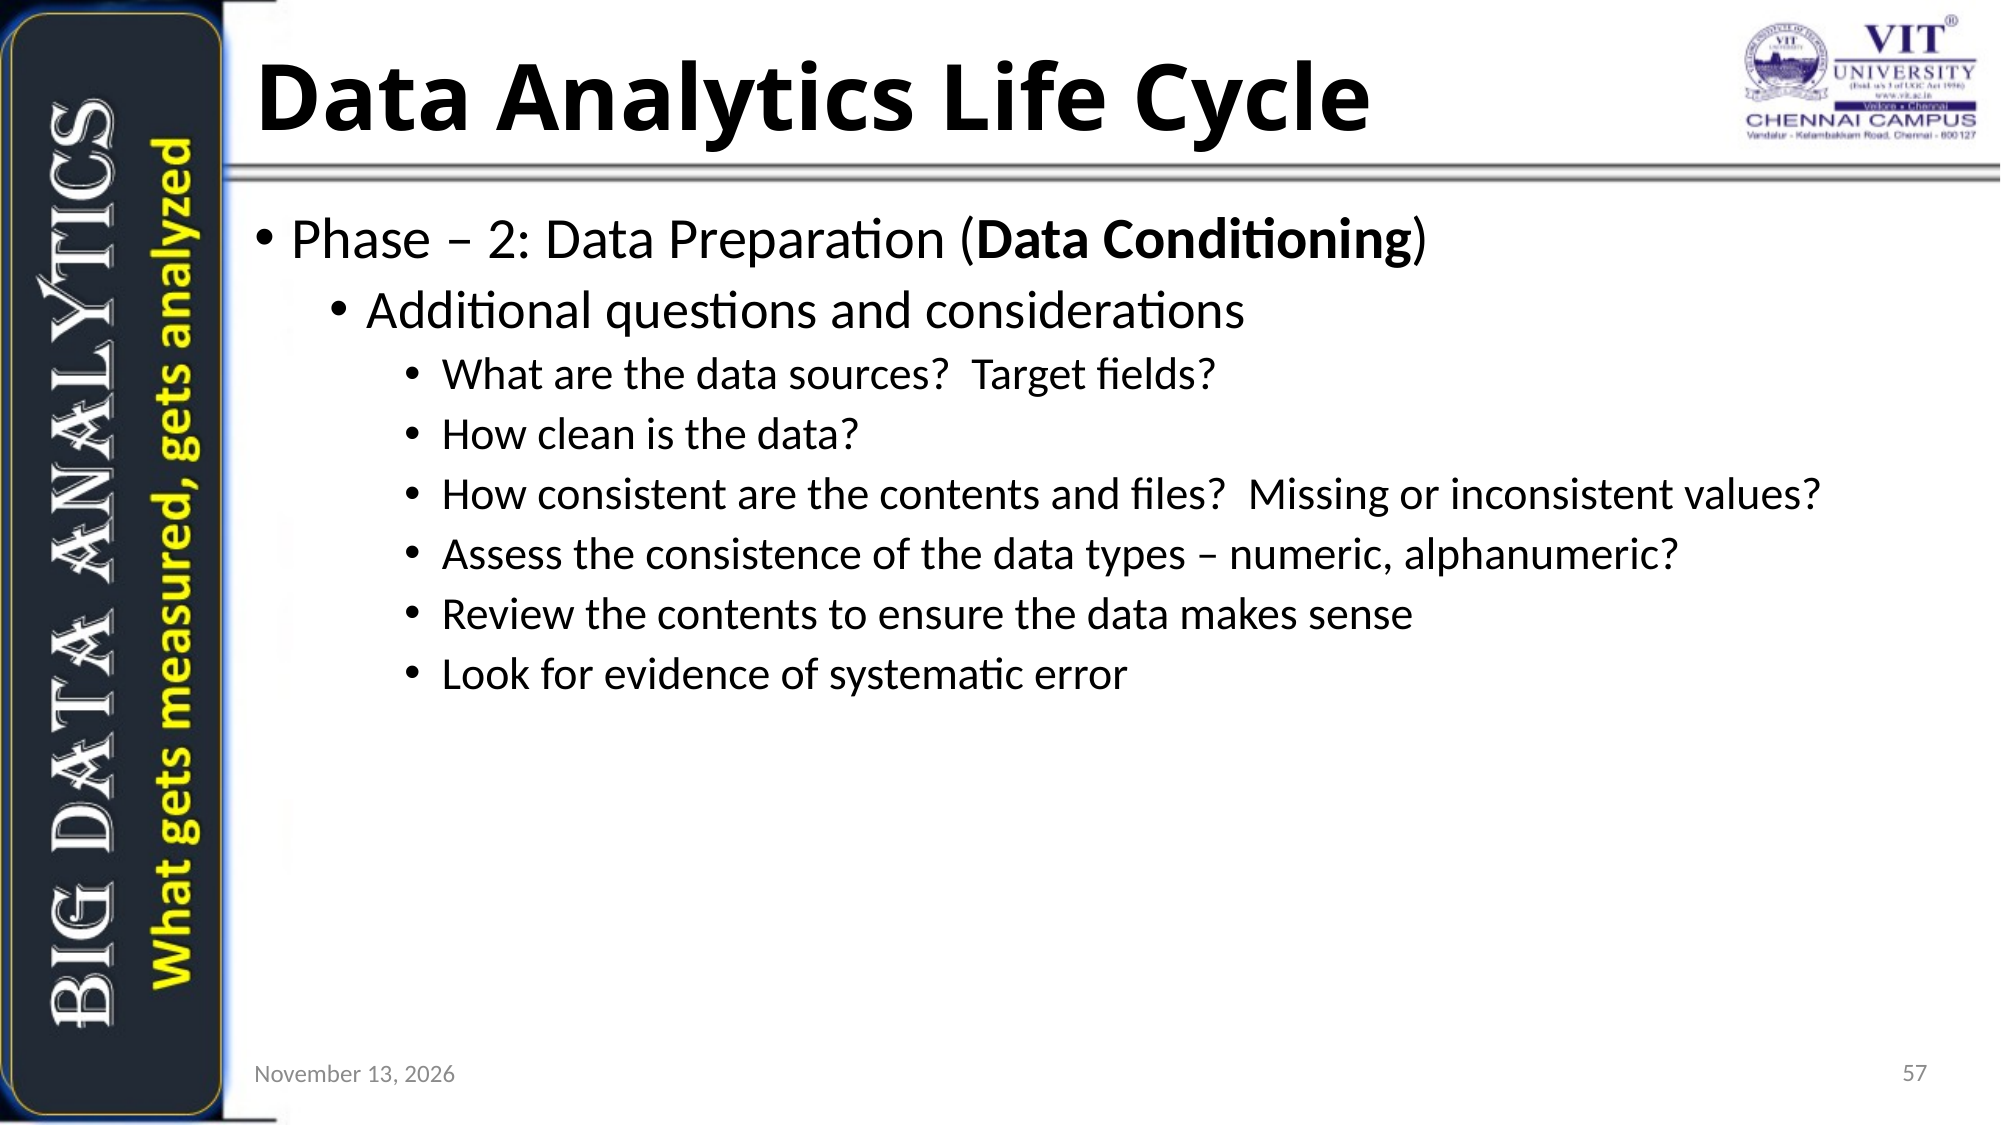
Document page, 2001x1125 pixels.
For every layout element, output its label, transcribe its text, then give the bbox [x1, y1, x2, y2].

list Phase – 2: Data Preparation (Data Conditioning) Additional questions and considerations What are the data sources? Target fields? How clean is the data? How consistent are the contents and files? Missing or inconsistent values? Assess the consistence of the data types – numeric, alphanumeric? Review the contents to ensure the data makes sense Look for evidence of systematic error [239, 200, 1965, 1017]
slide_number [239, 1042, 588, 1103]
slide_number 57 [1778, 1040, 1943, 1103]
title Data Analytics Life Cycle [239, 35, 1725, 167]
picture [0, 0, 2001, 1125]
